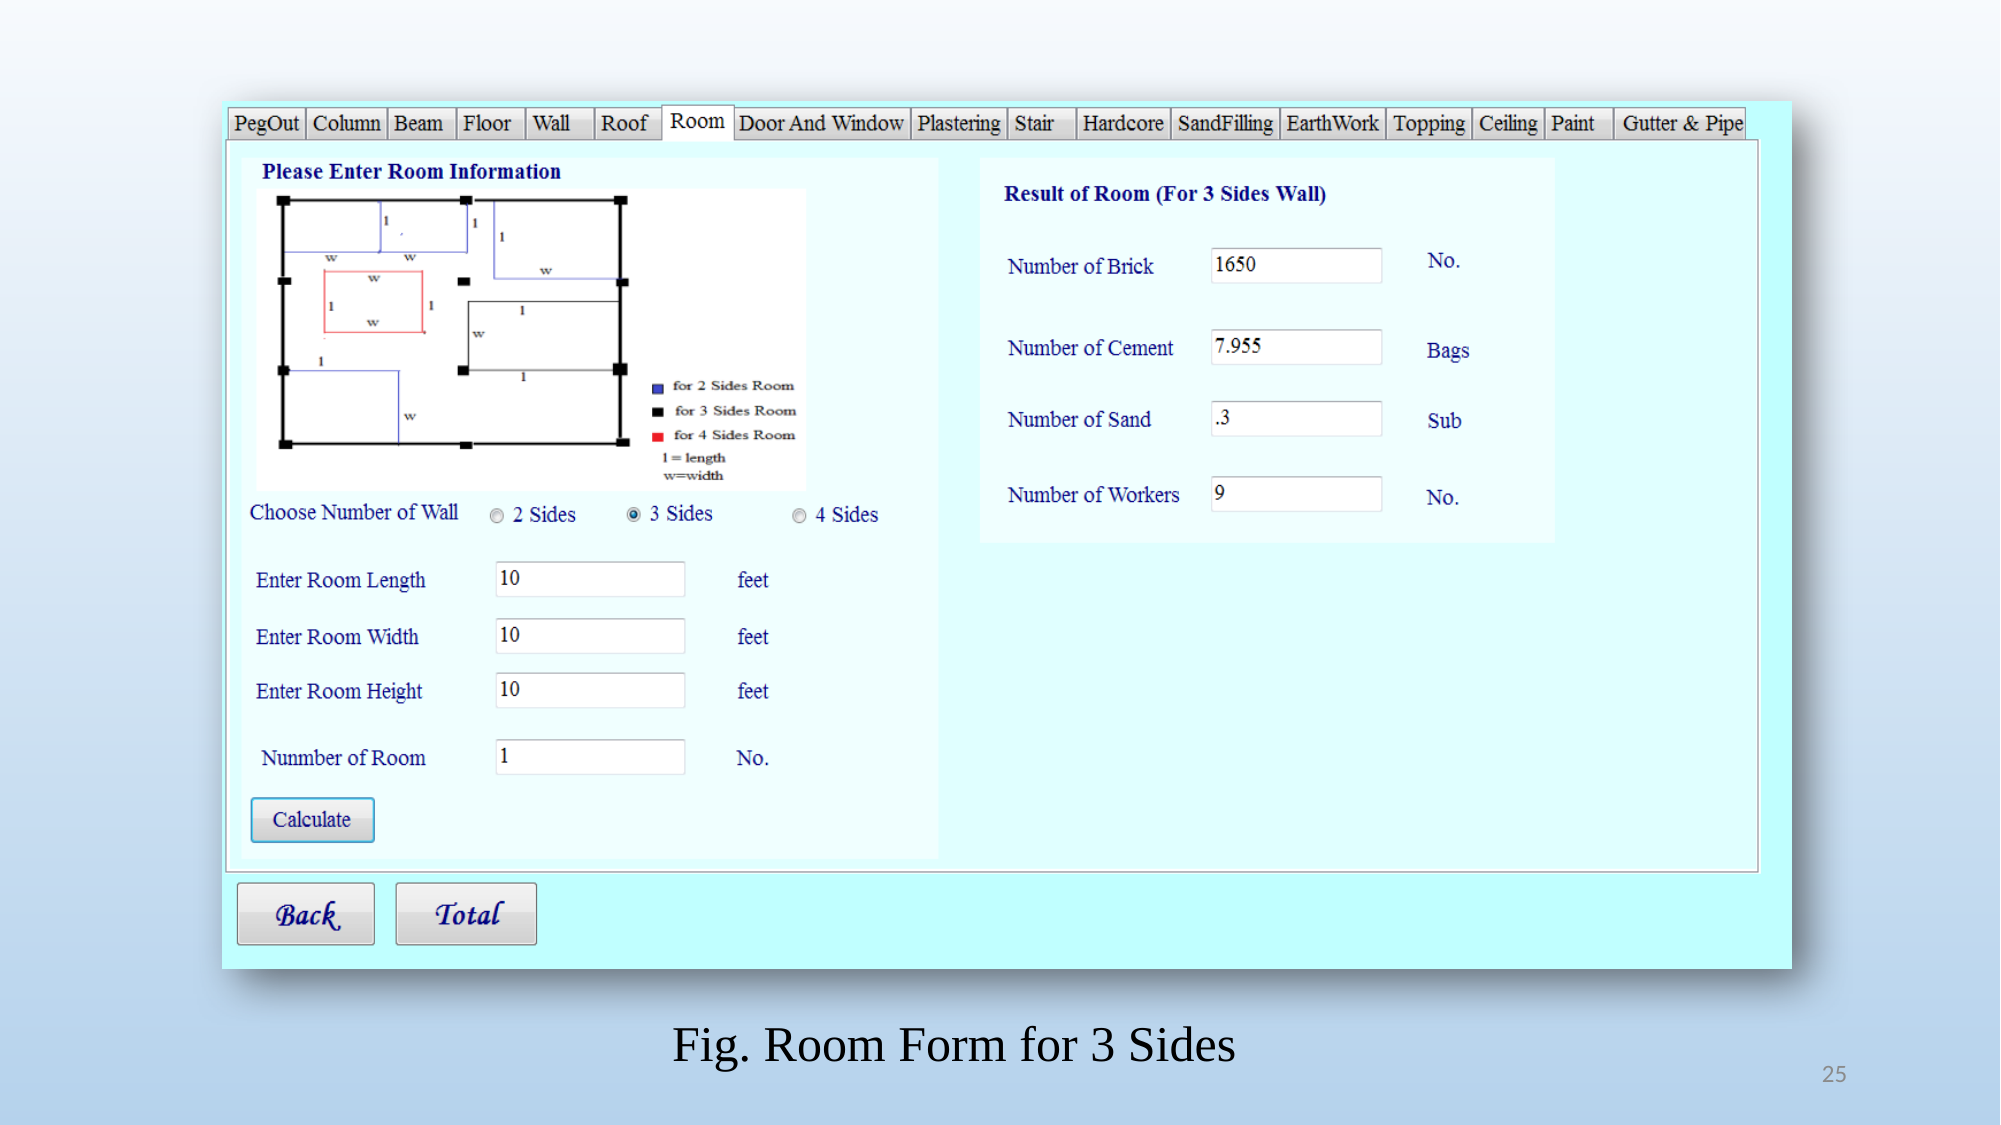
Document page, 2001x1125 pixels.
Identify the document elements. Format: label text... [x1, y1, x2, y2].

picture [222, 101, 1792, 969]
slide_number 25 [1789, 1042, 1863, 1103]
text_box Fig. Room Form for 3 Sides [207, 1004, 1789, 1125]
